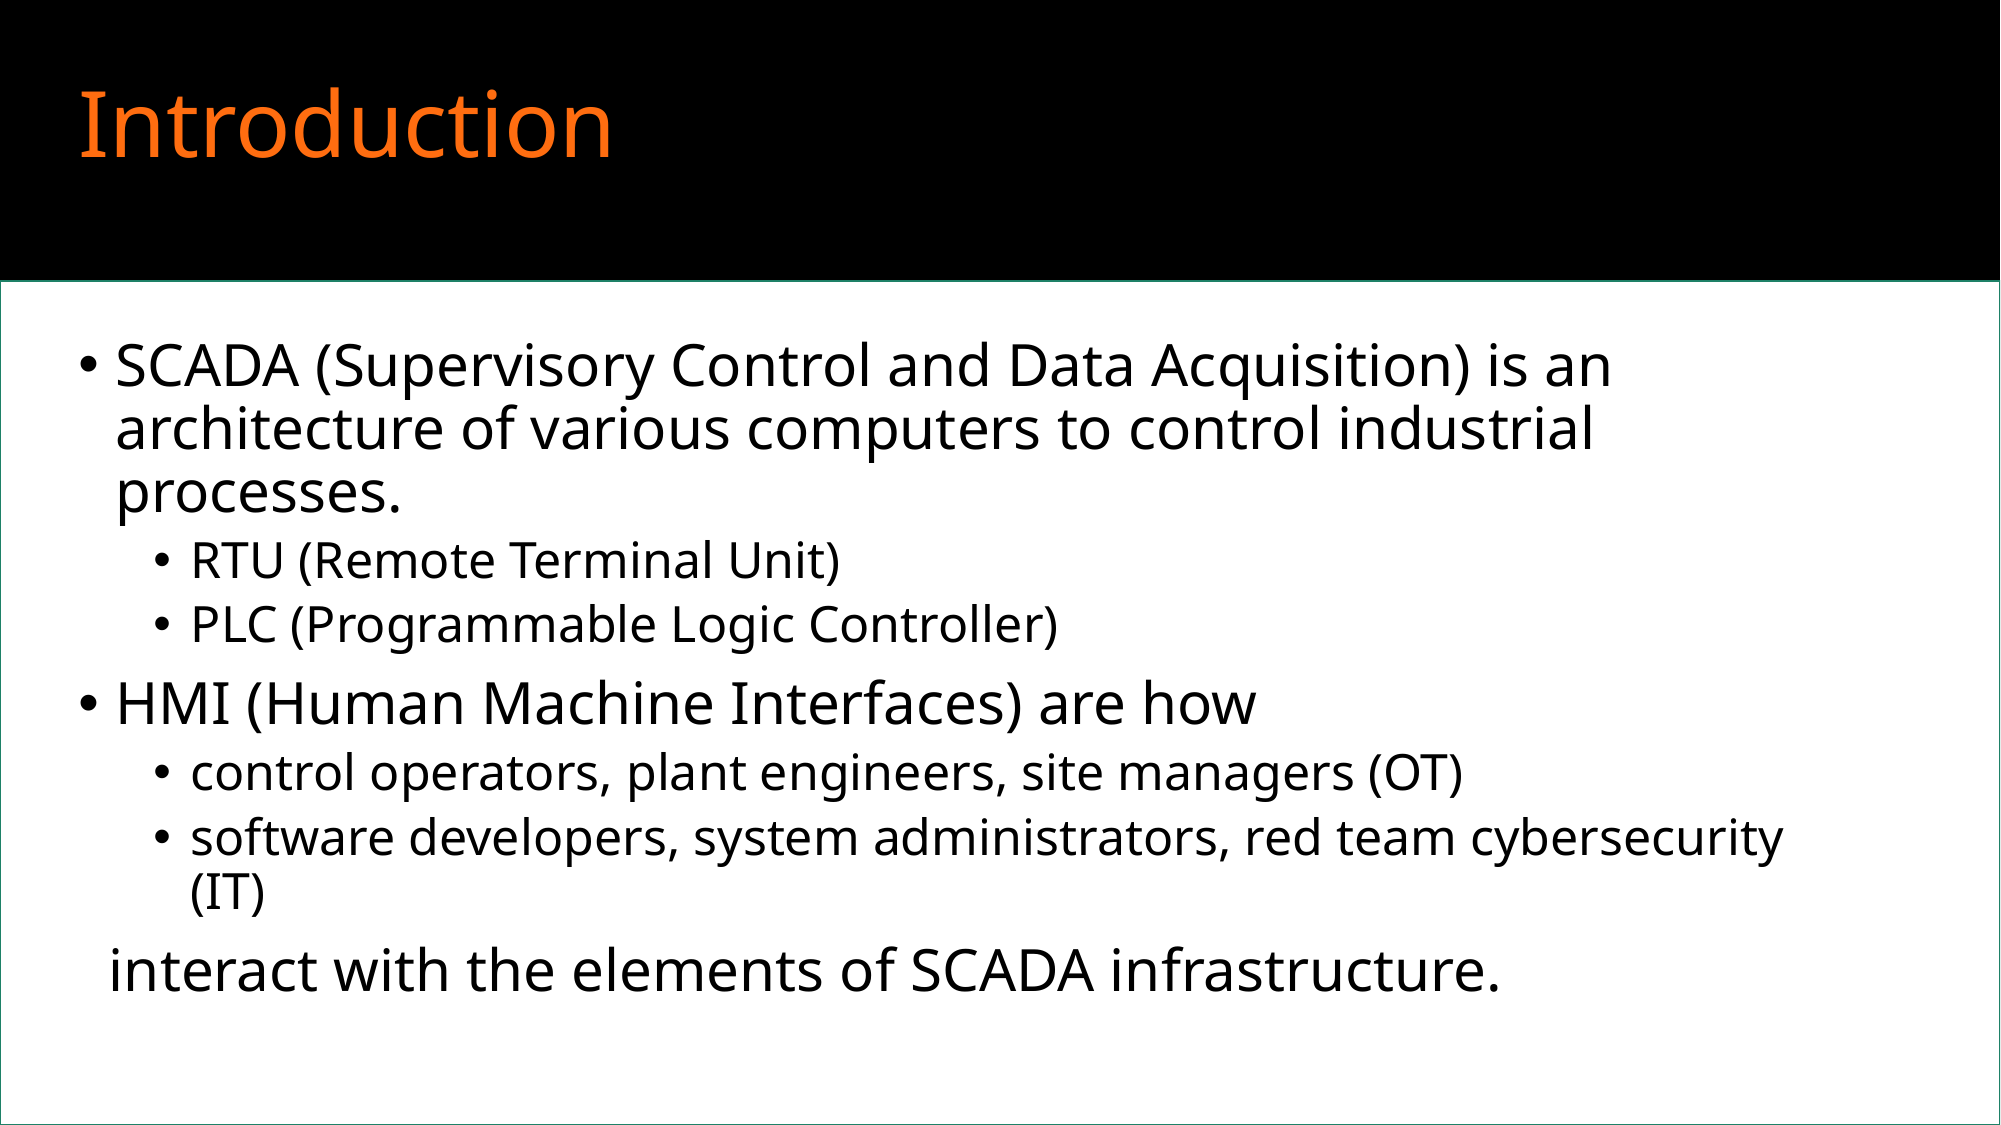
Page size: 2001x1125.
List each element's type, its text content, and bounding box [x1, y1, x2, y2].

list SCADA (Supervisory Control and Data Acquisition) is an architecture of various computers to control industrial processes. RTU (Remote Terminal Unit) PLC (Programmable Logic Controller) HMI (Human Machine Interfaces) are how control operators, plant engineers, site managers (OT) software developers, system administrators, red team cybersecurity (IT) interact with the elements of SCADA infrastructure. [63, 328, 1875, 984]
title Introduction [63, 44, 1663, 211]
